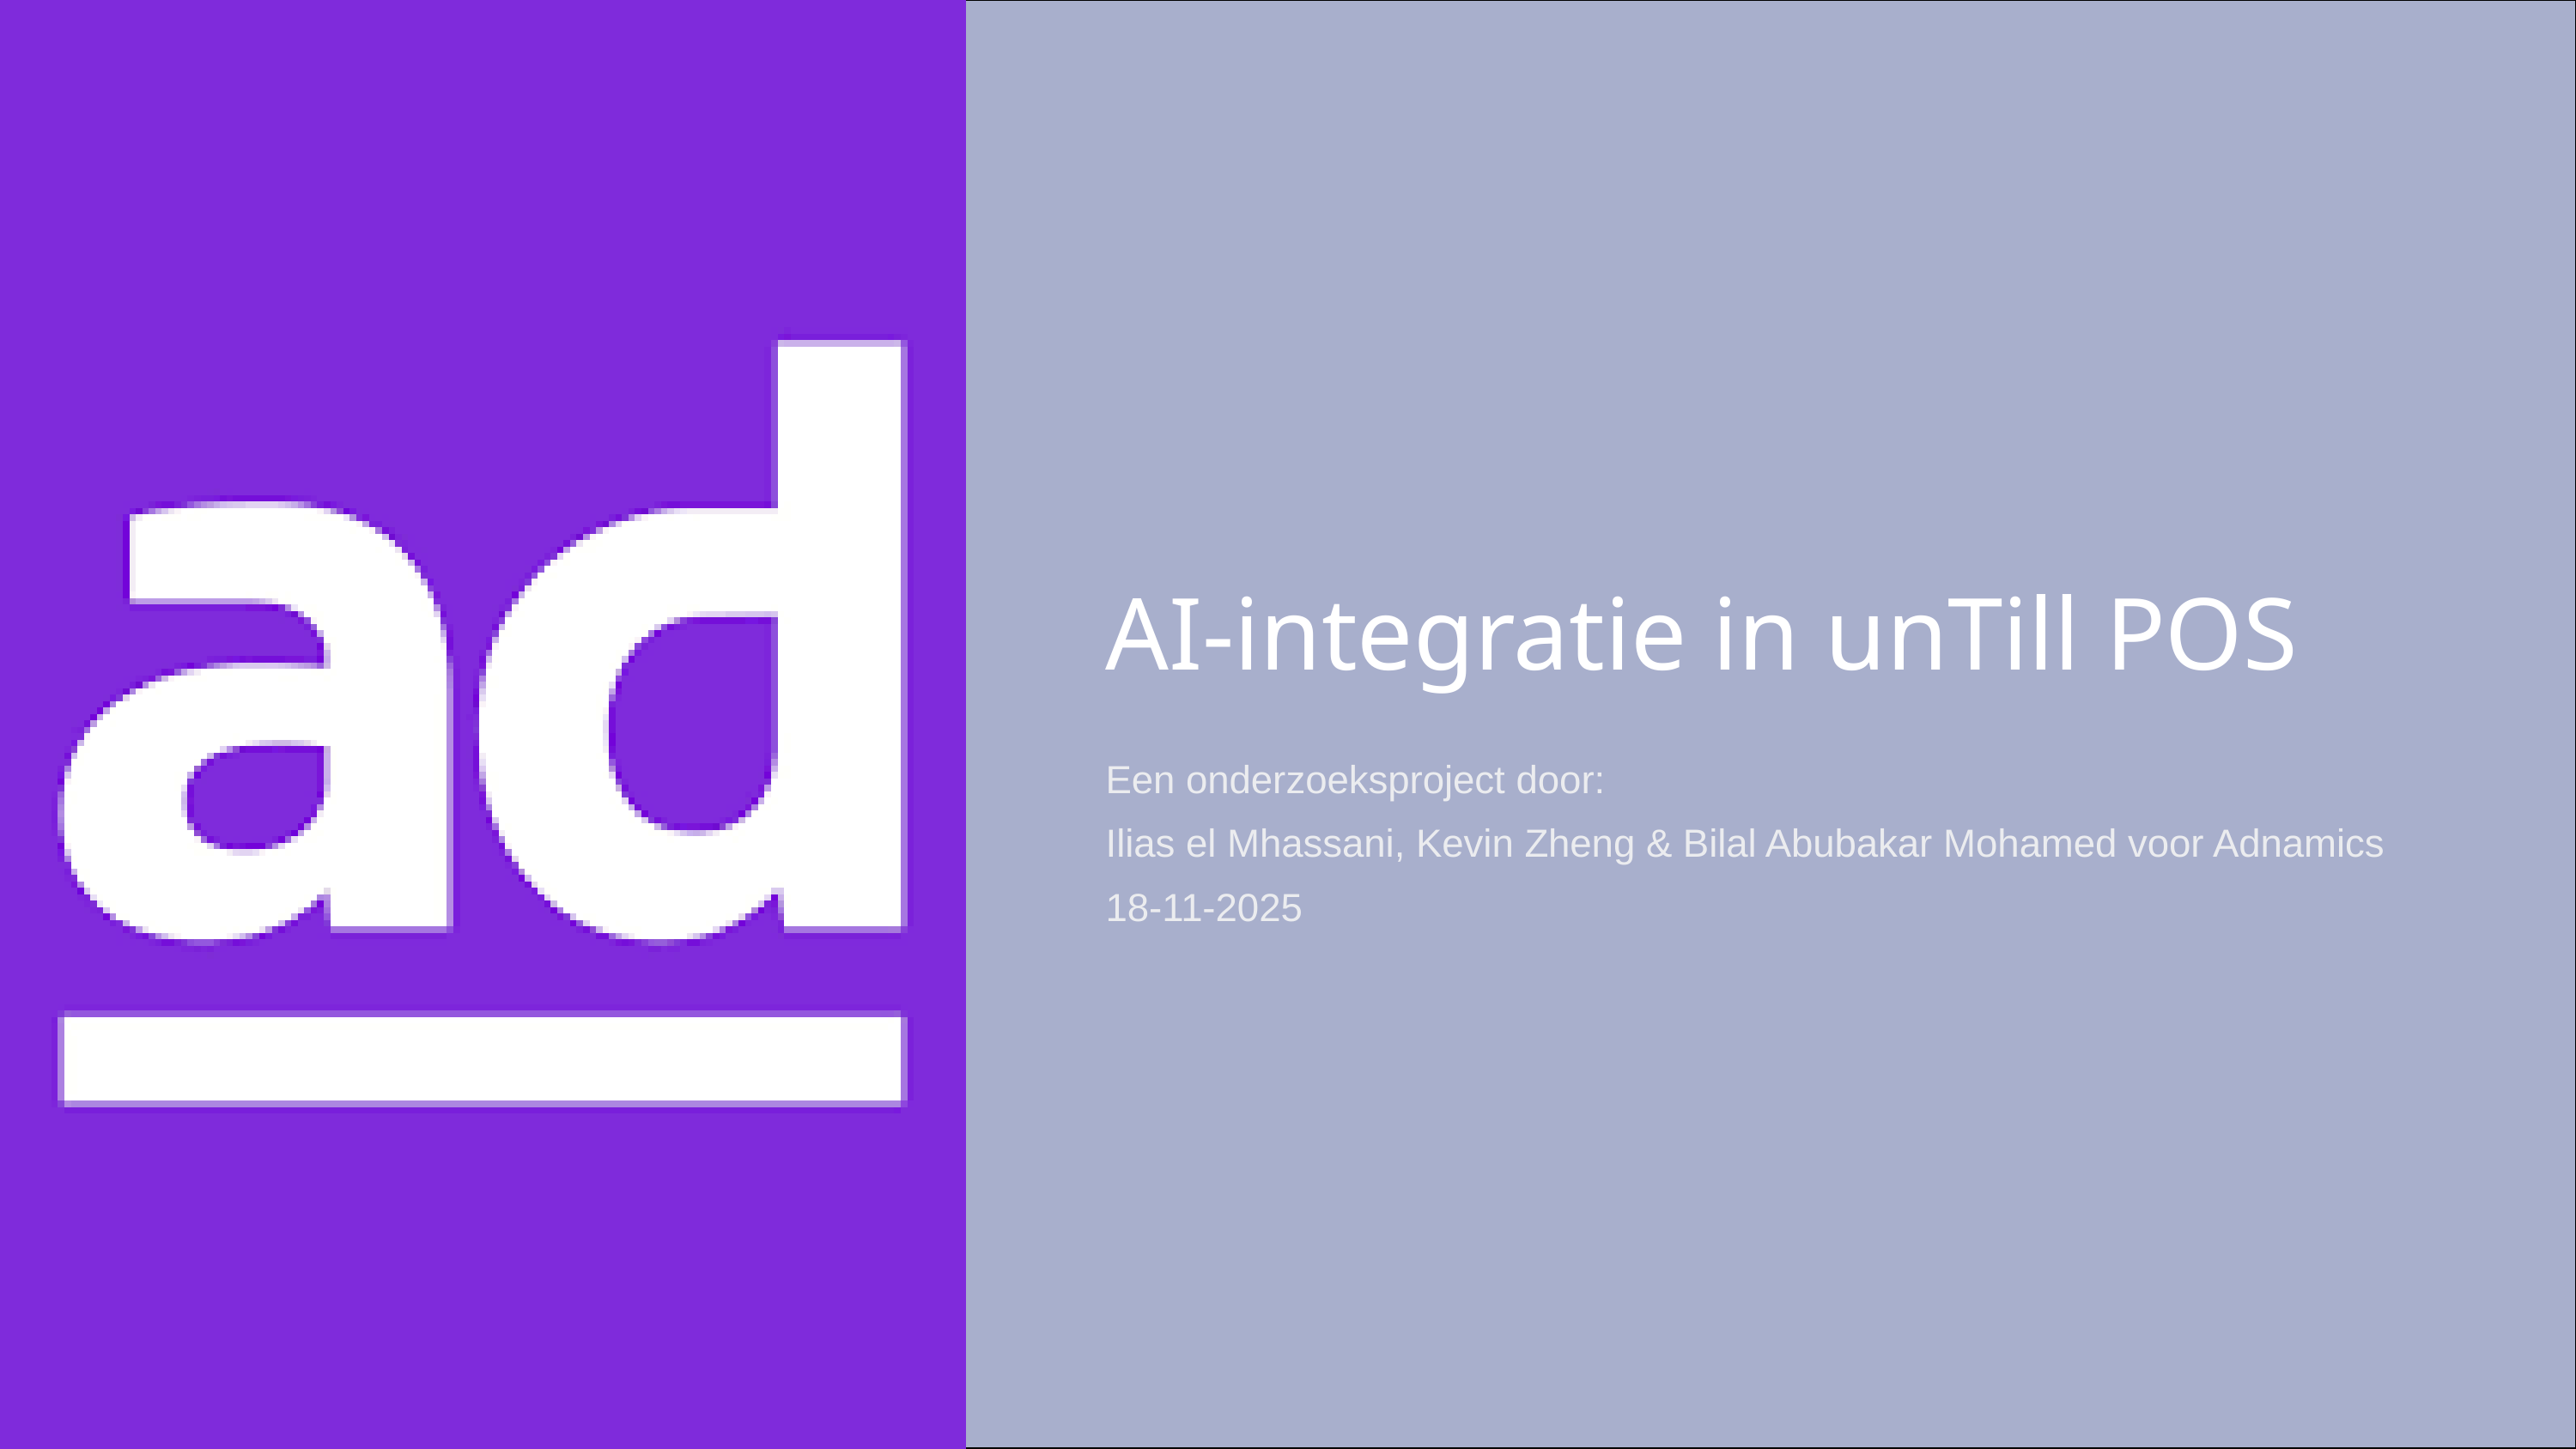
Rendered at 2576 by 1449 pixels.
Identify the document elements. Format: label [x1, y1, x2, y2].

text_box [967, 0, 2576, 1449]
text_box [0, 0, 967, 1449]
